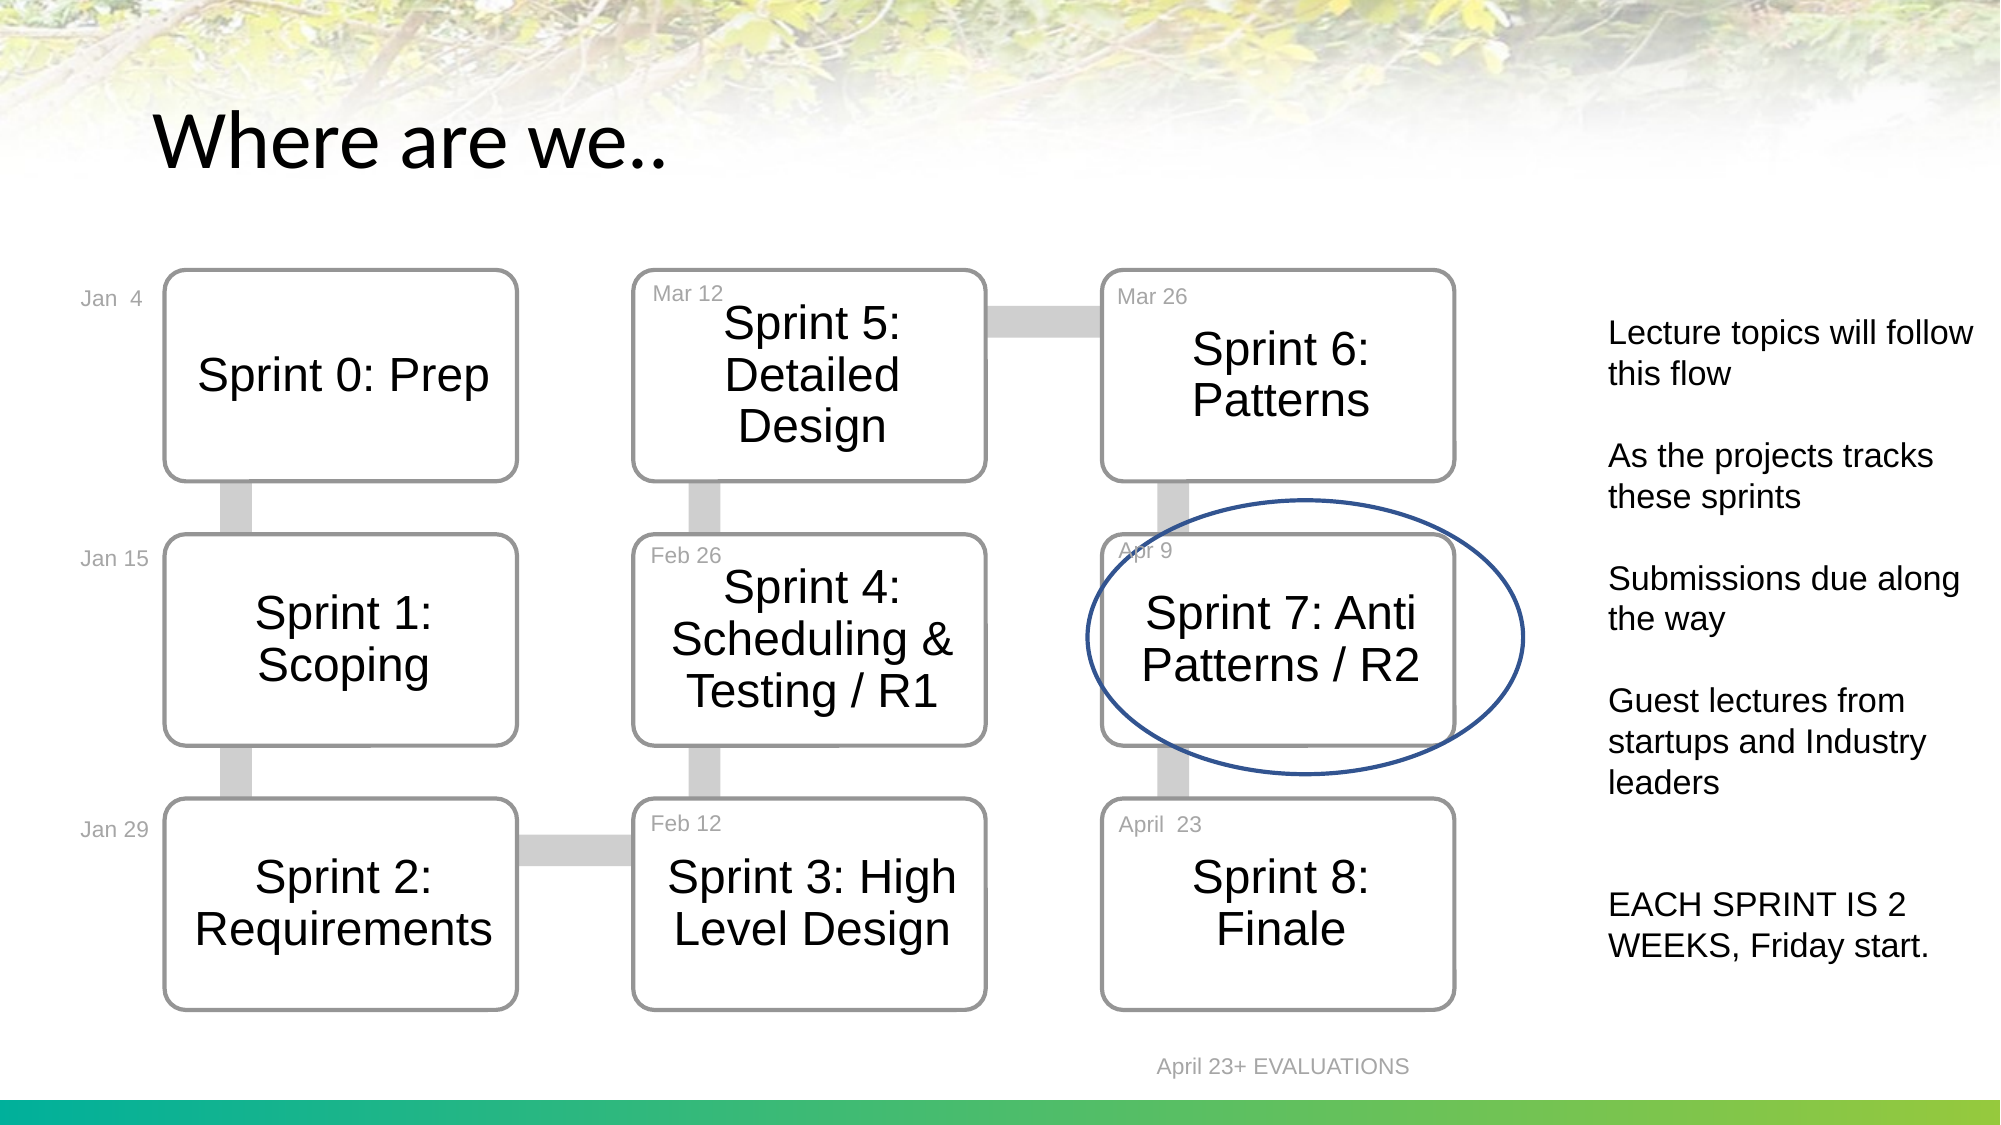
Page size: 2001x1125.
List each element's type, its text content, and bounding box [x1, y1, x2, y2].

text_box Jan 29 [65, 807, 132, 850]
text_box Jan 4 [65, 276, 132, 319]
text_box Jan 15 [65, 536, 132, 579]
text_box [1485, 556, 1526, 718]
text_box Lecture topics will follow this flow As the projects tracks these sprints Submissions due along the way Guest lectures from startups and Industry leaders EACH SPRINT IS 2 WEEKS, Friday start. [1593, 303, 2000, 972]
picture [0, 0, 2000, 182]
title Where are we.. [137, 59, 1863, 223]
text_box April 23+ EVALUATIONS [1141, 1044, 1425, 1087]
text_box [137, 269, 1482, 1011]
